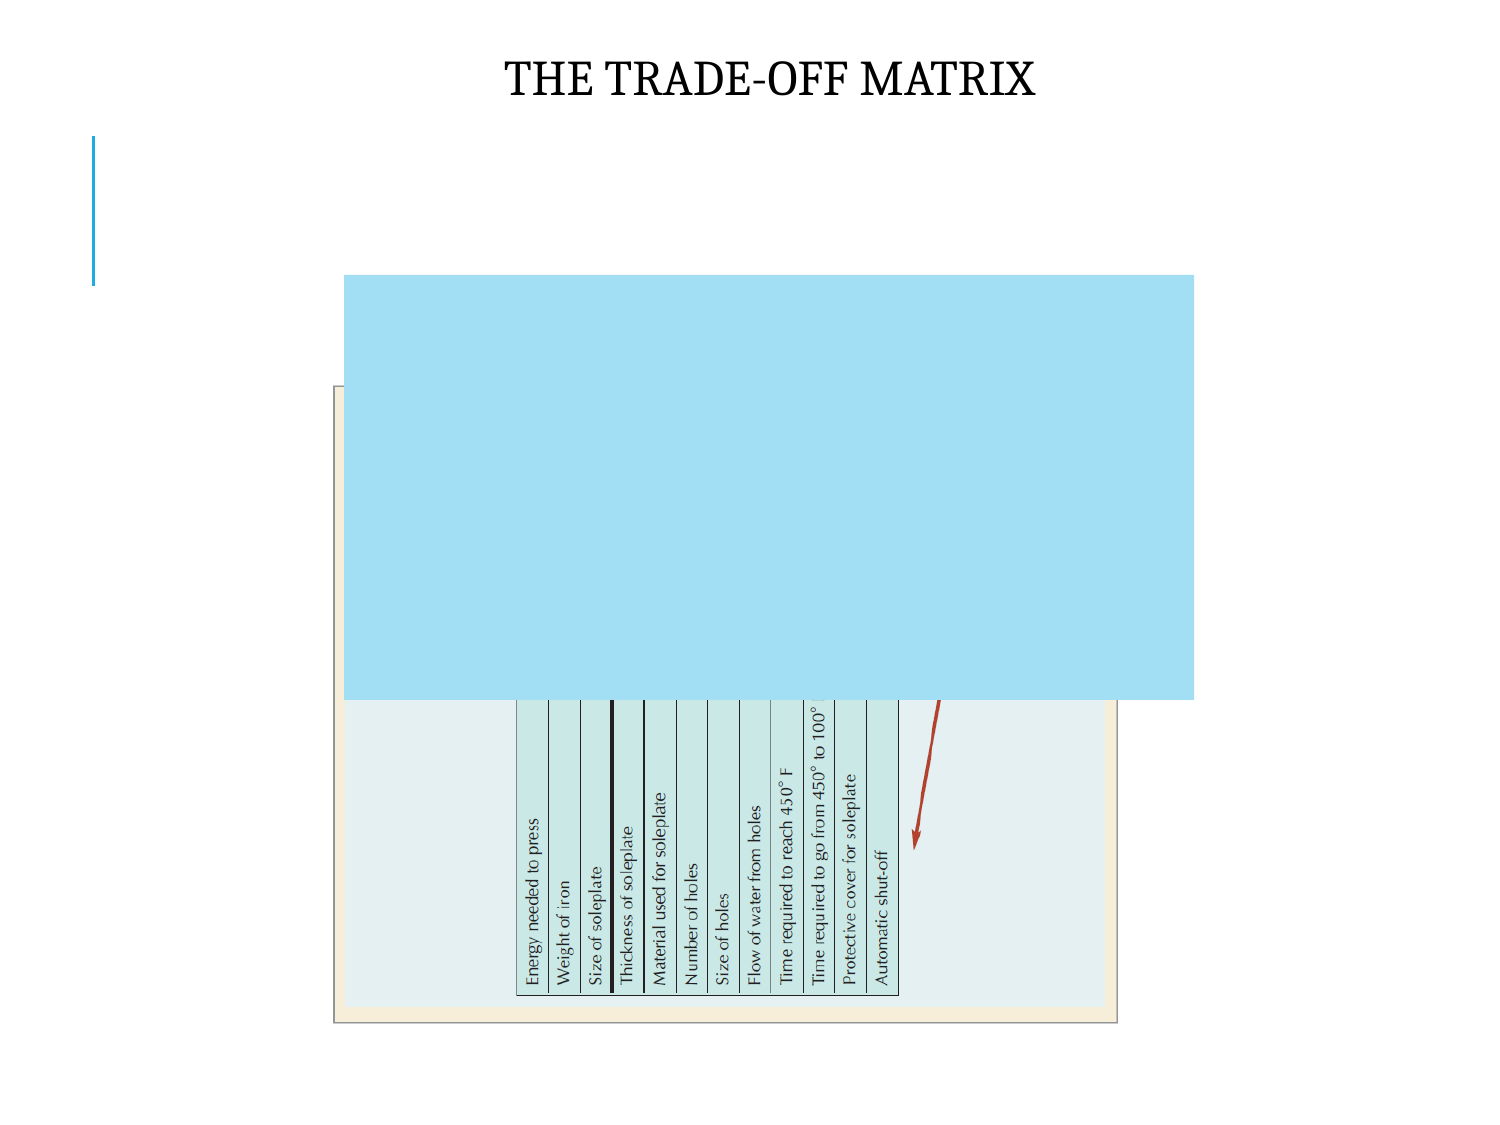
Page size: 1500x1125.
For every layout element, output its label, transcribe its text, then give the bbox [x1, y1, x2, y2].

text_box [344, 274, 1195, 700]
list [320, 374, 1128, 1036]
title THE TRADE-OFF MATRIX [100, 24, 1438, 138]
